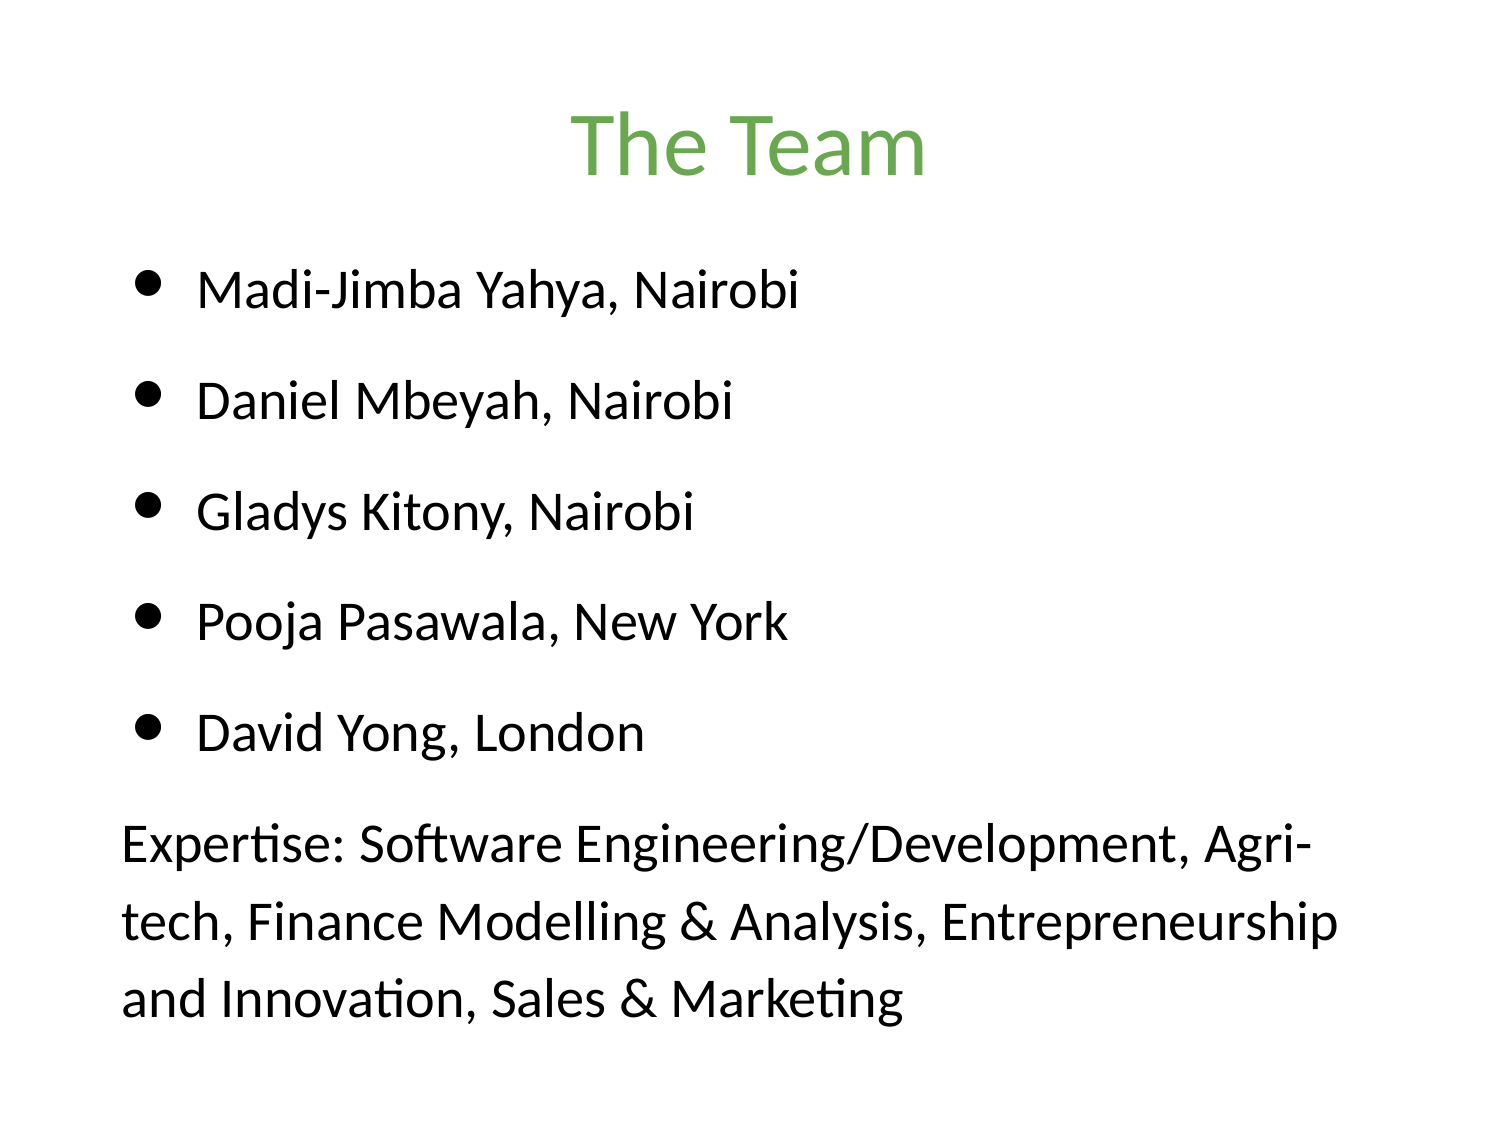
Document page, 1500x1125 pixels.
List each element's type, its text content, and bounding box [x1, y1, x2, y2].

text_box Madi-Jimba Yahya, Nairobi Daniel Mbeyah, Nairobi Gladys Kitony, Nairobi Pooja Pasawala, New York David Yong, London Expertise: Software Engineering/Development, Agri-tech, Finance Modelling & Analysis, Entrepreneurship and Innovation, Sales & Marketing [106, 226, 1425, 1006]
title The Team [75, 45, 1425, 233]
